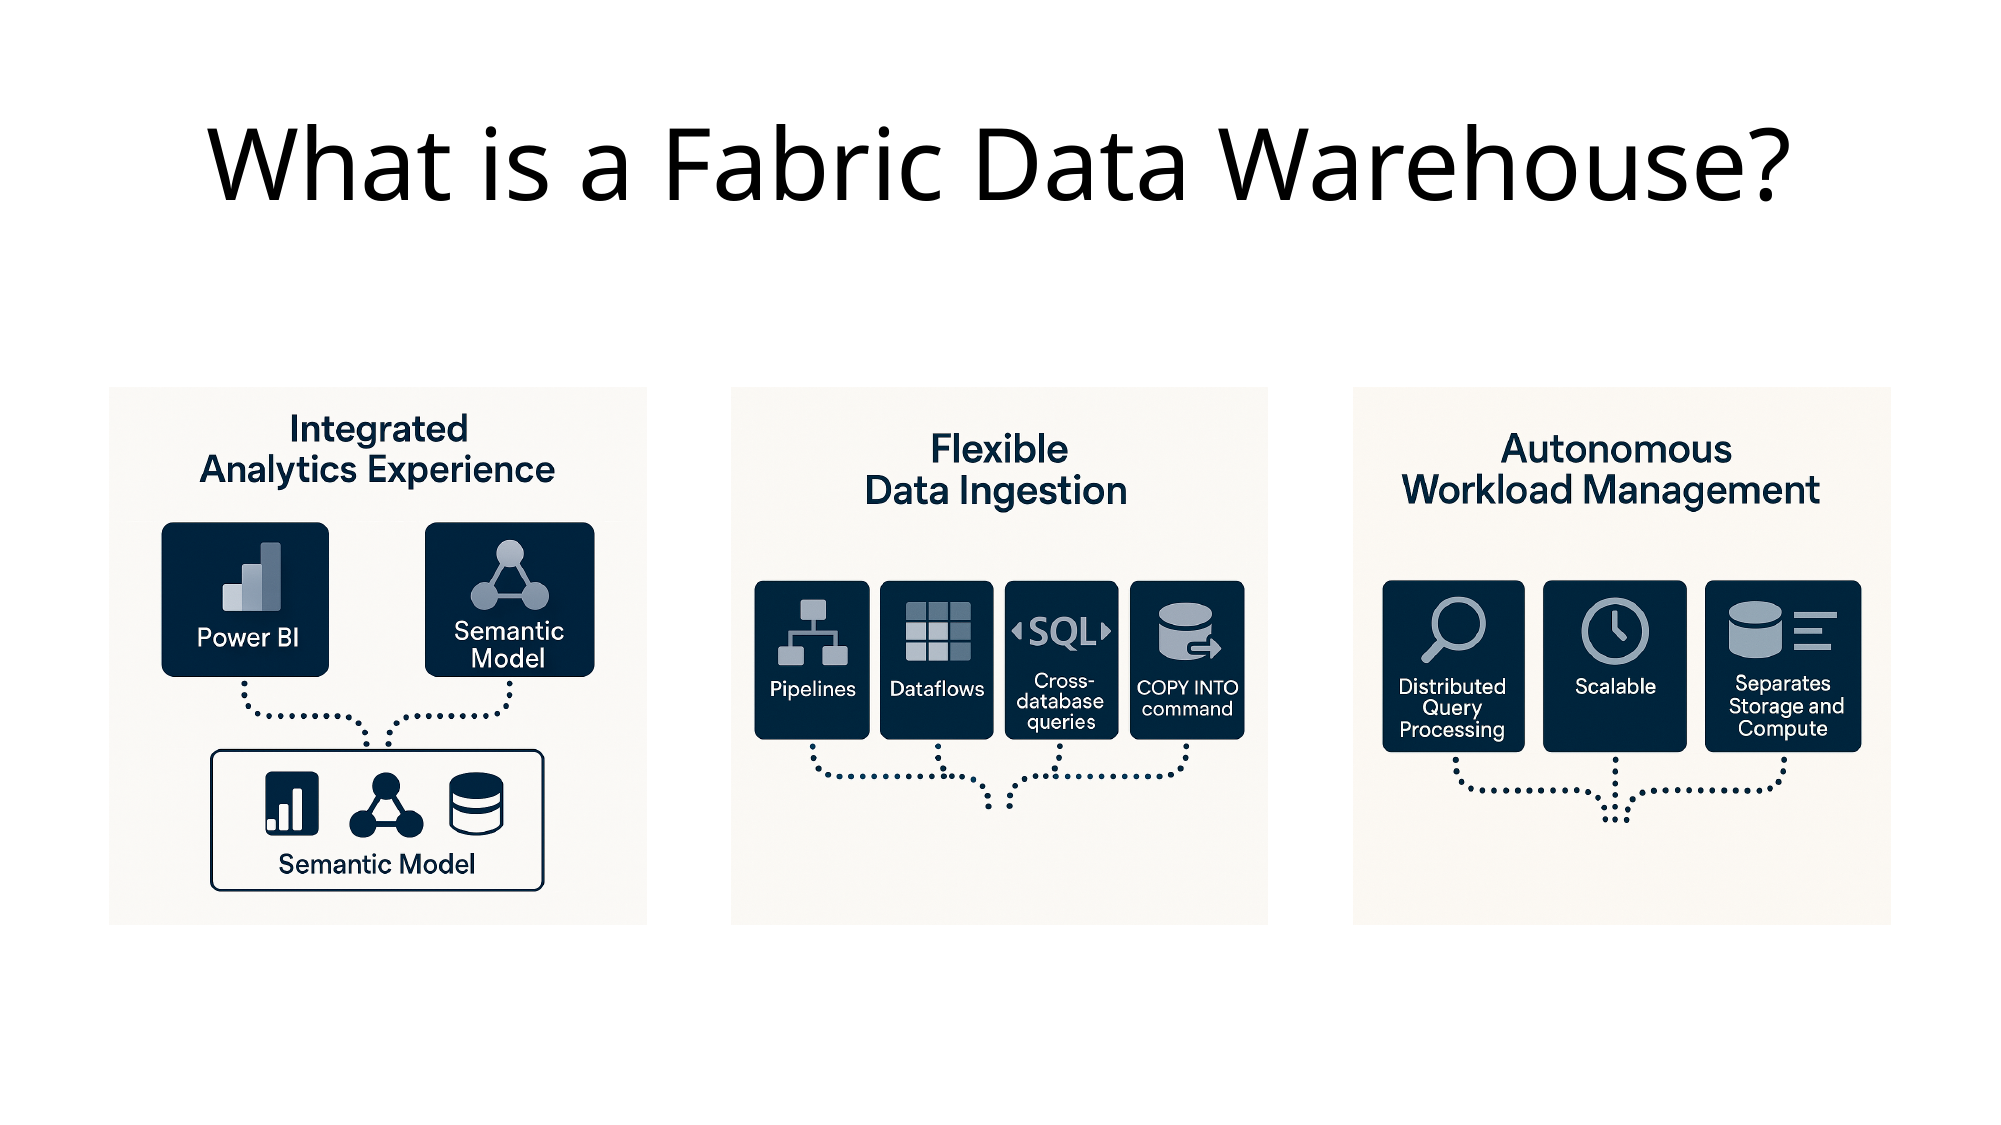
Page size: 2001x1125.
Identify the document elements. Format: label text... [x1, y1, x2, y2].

picture [109, 387, 647, 925]
picture [1353, 387, 1891, 925]
title What is a Fabric Data Warehouse? [0, 59, 2000, 278]
picture [731, 387, 1268, 925]
